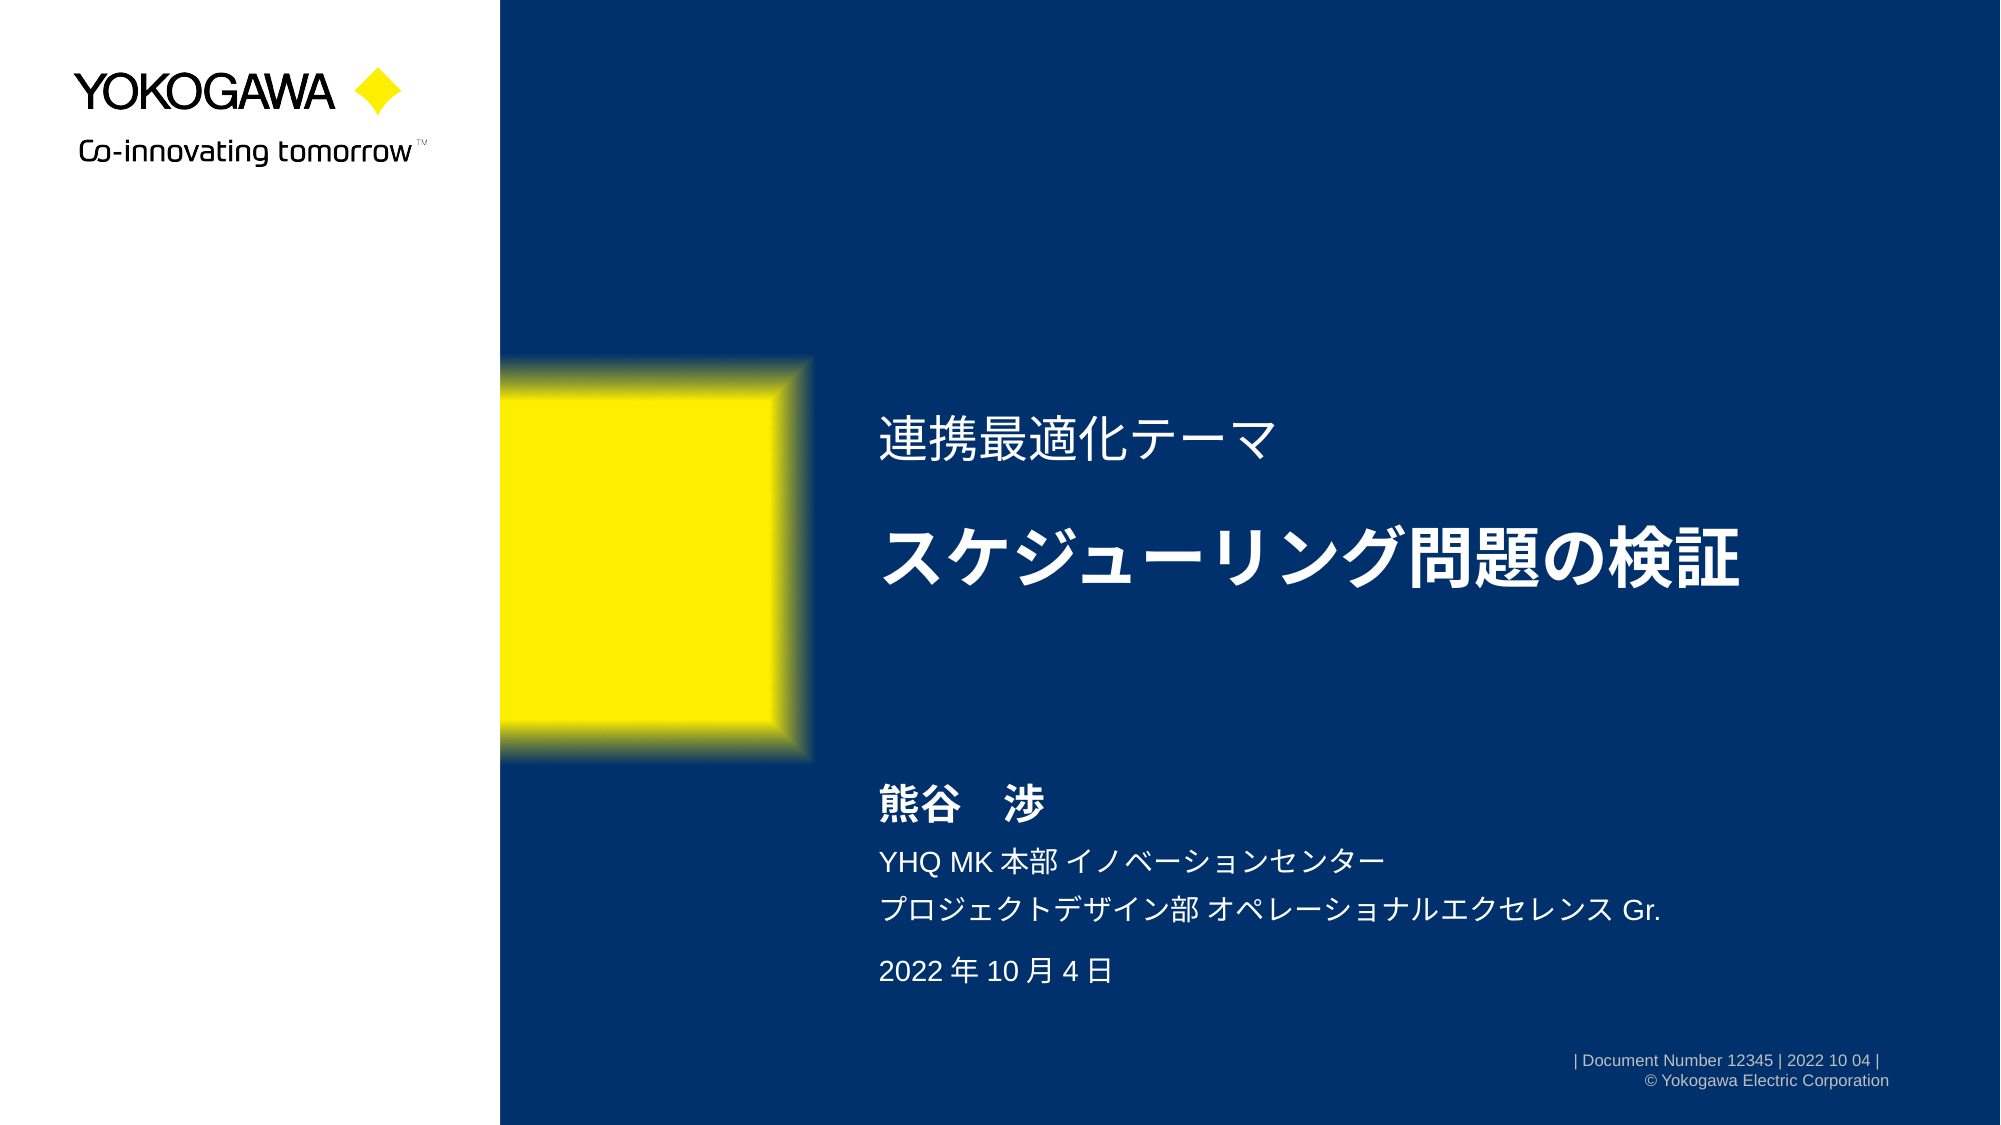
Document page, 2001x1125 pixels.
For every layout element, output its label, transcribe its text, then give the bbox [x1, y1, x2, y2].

title スケジューリング問題の検証 [863, 416, 1932, 707]
picture [73, 67, 427, 167]
list YHQ MK本部 イノベーションセンター プロジェクトデザイン部 オペレーショナルエクセレンスGr. [863, 836, 1735, 940]
list 2022年10月4日 [863, 949, 1498, 994]
picture [500, 288, 882, 832]
text_box 連携最適化テーマ [863, 406, 1731, 474]
list 熊谷 渉 [863, 768, 1735, 836]
